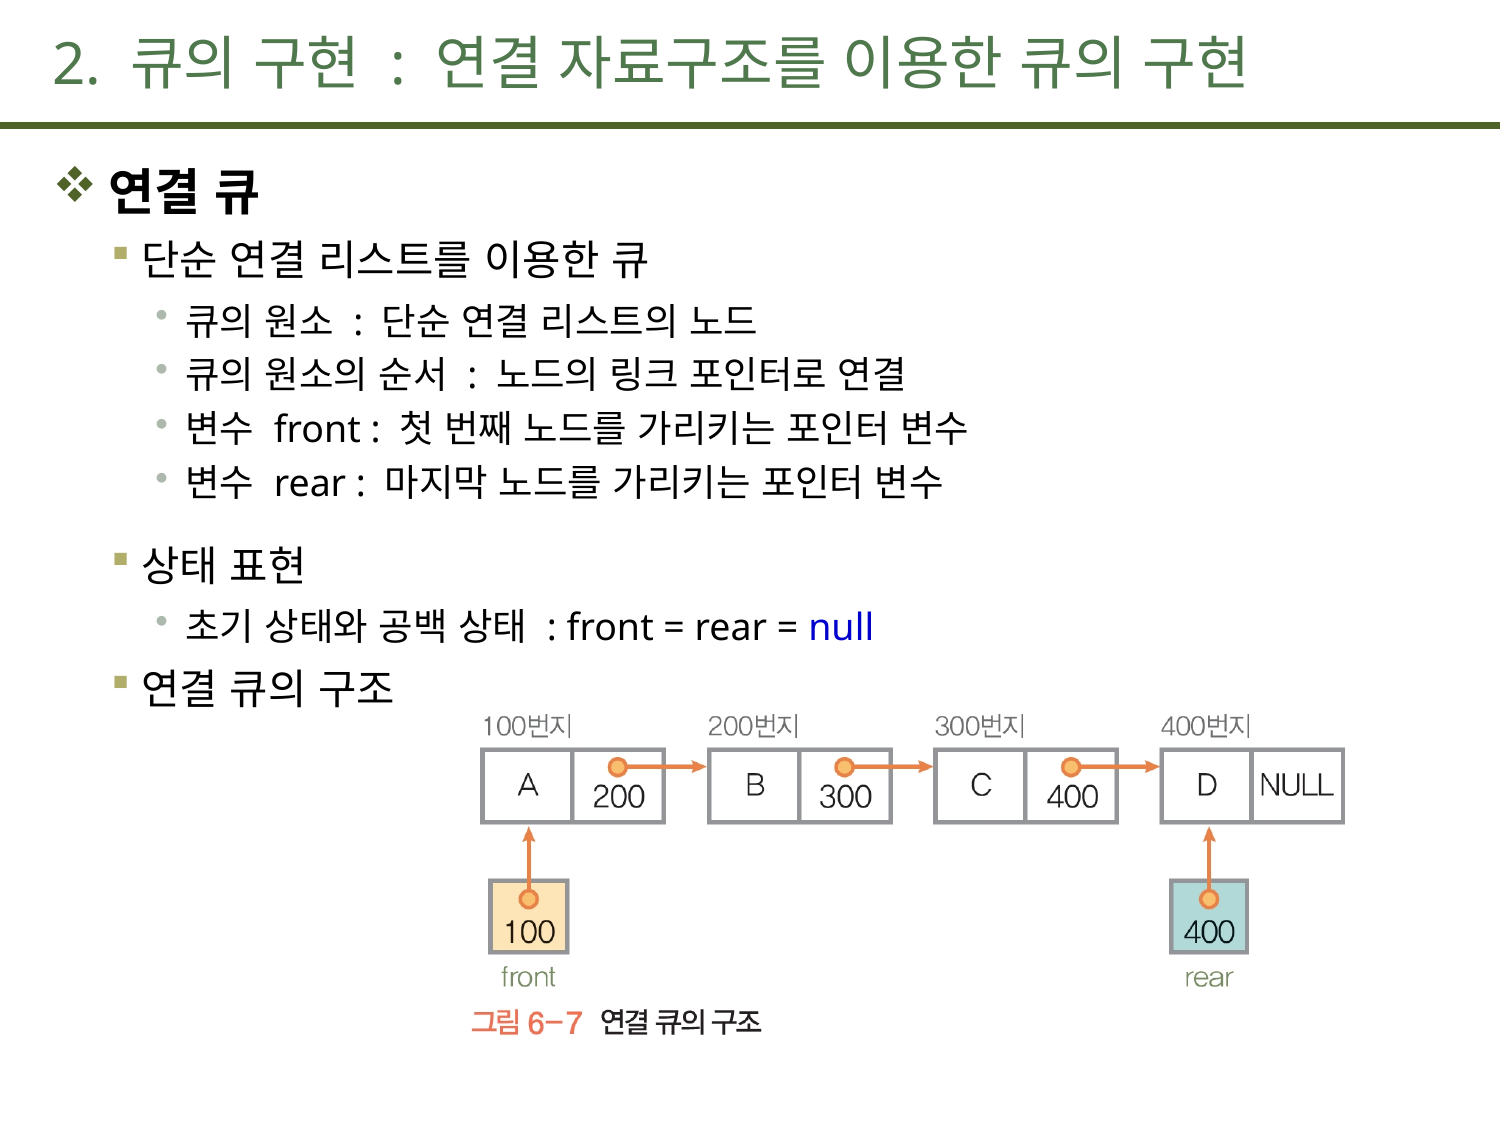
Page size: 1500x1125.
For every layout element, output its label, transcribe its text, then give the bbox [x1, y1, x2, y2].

picture [460, 699, 1359, 1046]
title 2. 큐의 구현 : 연결 자료구조를 이용한 큐의 구현 [37, 13, 1368, 109]
list 연결 큐 단순 연결 리스트를 이용한 큐 큐의 원소 : 단순 연결 리스트의 노드 큐의 원소의 순서 : 노드의 링크 포인터로 연결 변수 front : 첫 번째 노드를 가리키는 포인터 변수 변수 rear : 마지막 노드를 가리키는 포인터 변수 상태 표현 초기 상태와 공백 상태 : front = rear = null 연결 큐의 구조 [37, 152, 1463, 1091]
